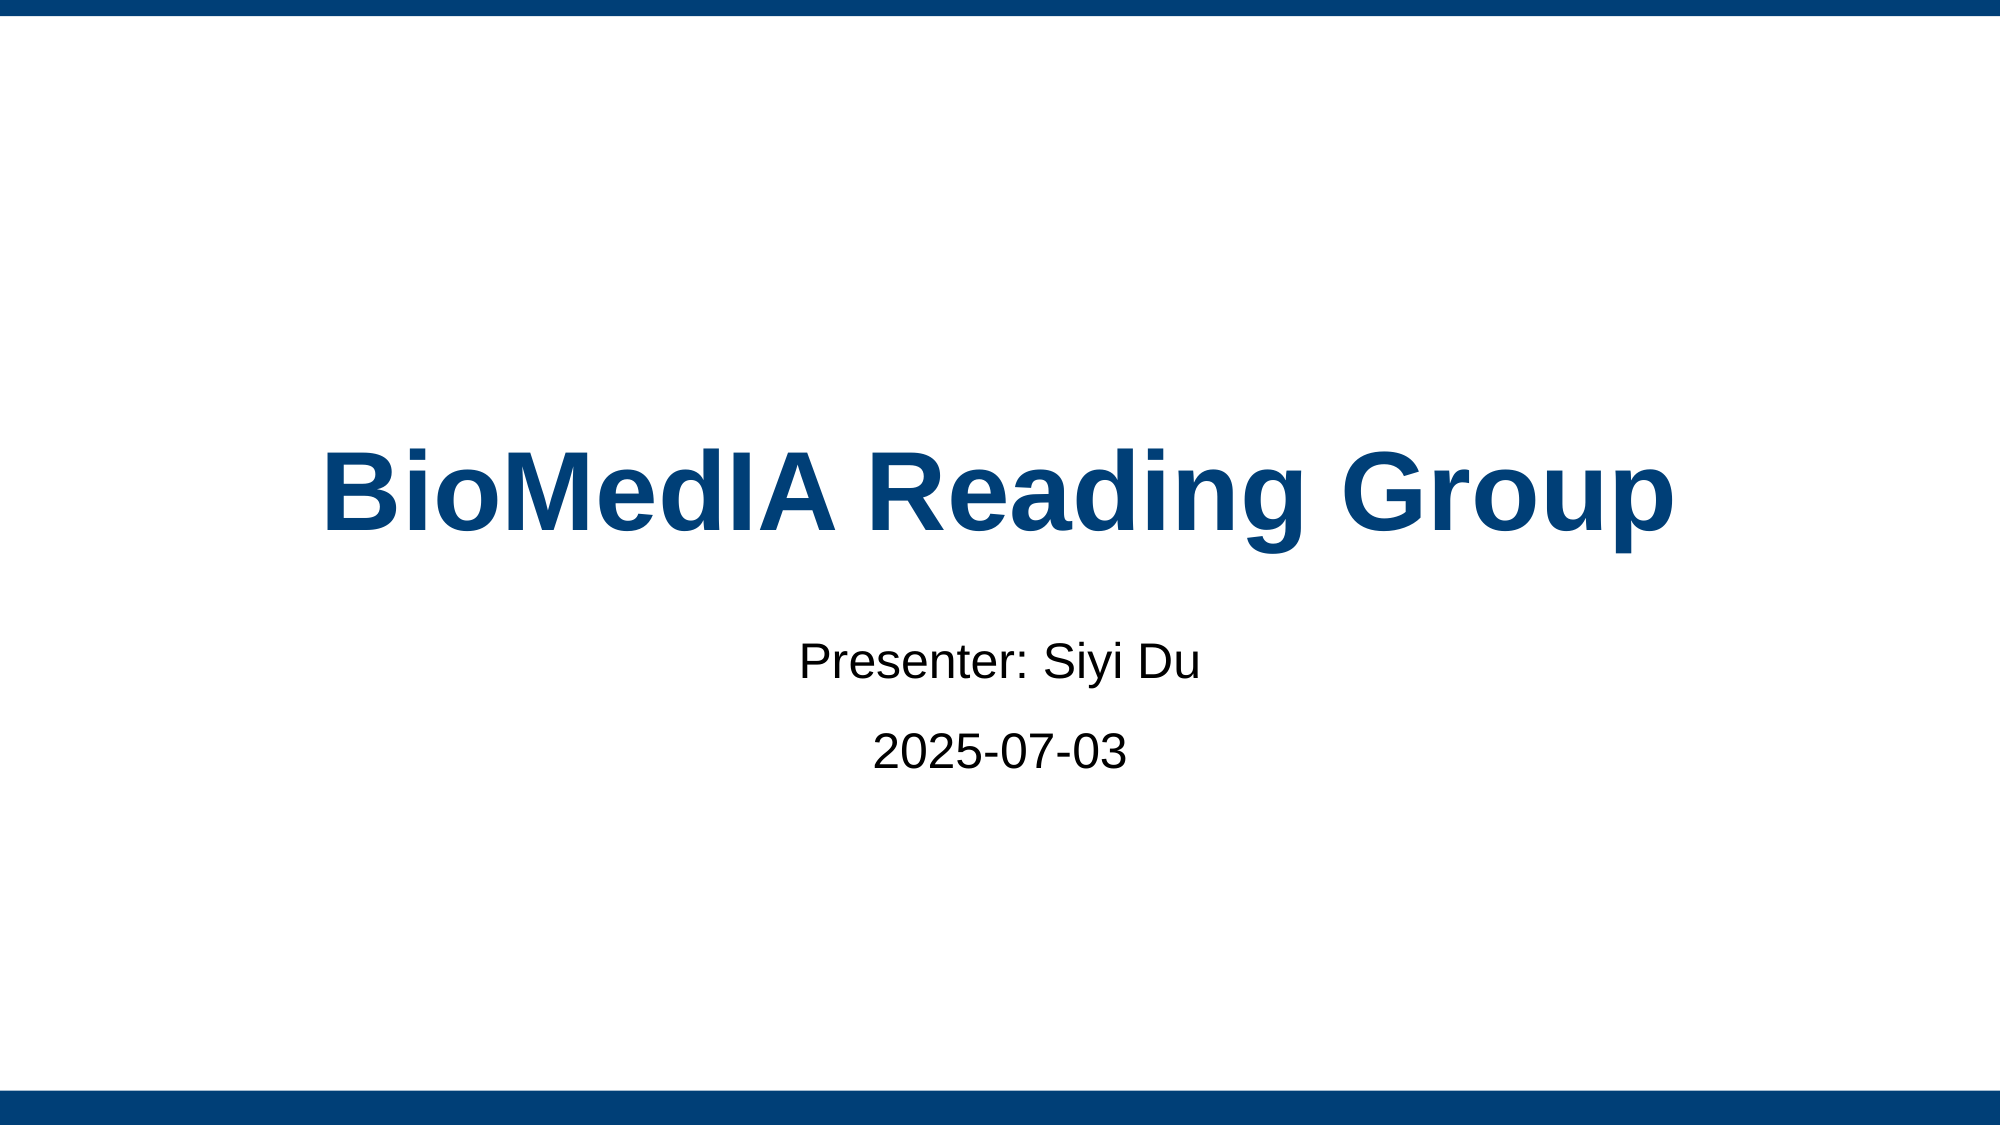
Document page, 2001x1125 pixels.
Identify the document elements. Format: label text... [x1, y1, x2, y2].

subtitle Presenter: Siyi Du 2025-07-03 [249, 590, 1750, 863]
title BioMedIA Reading Group [84, 170, 1915, 563]
